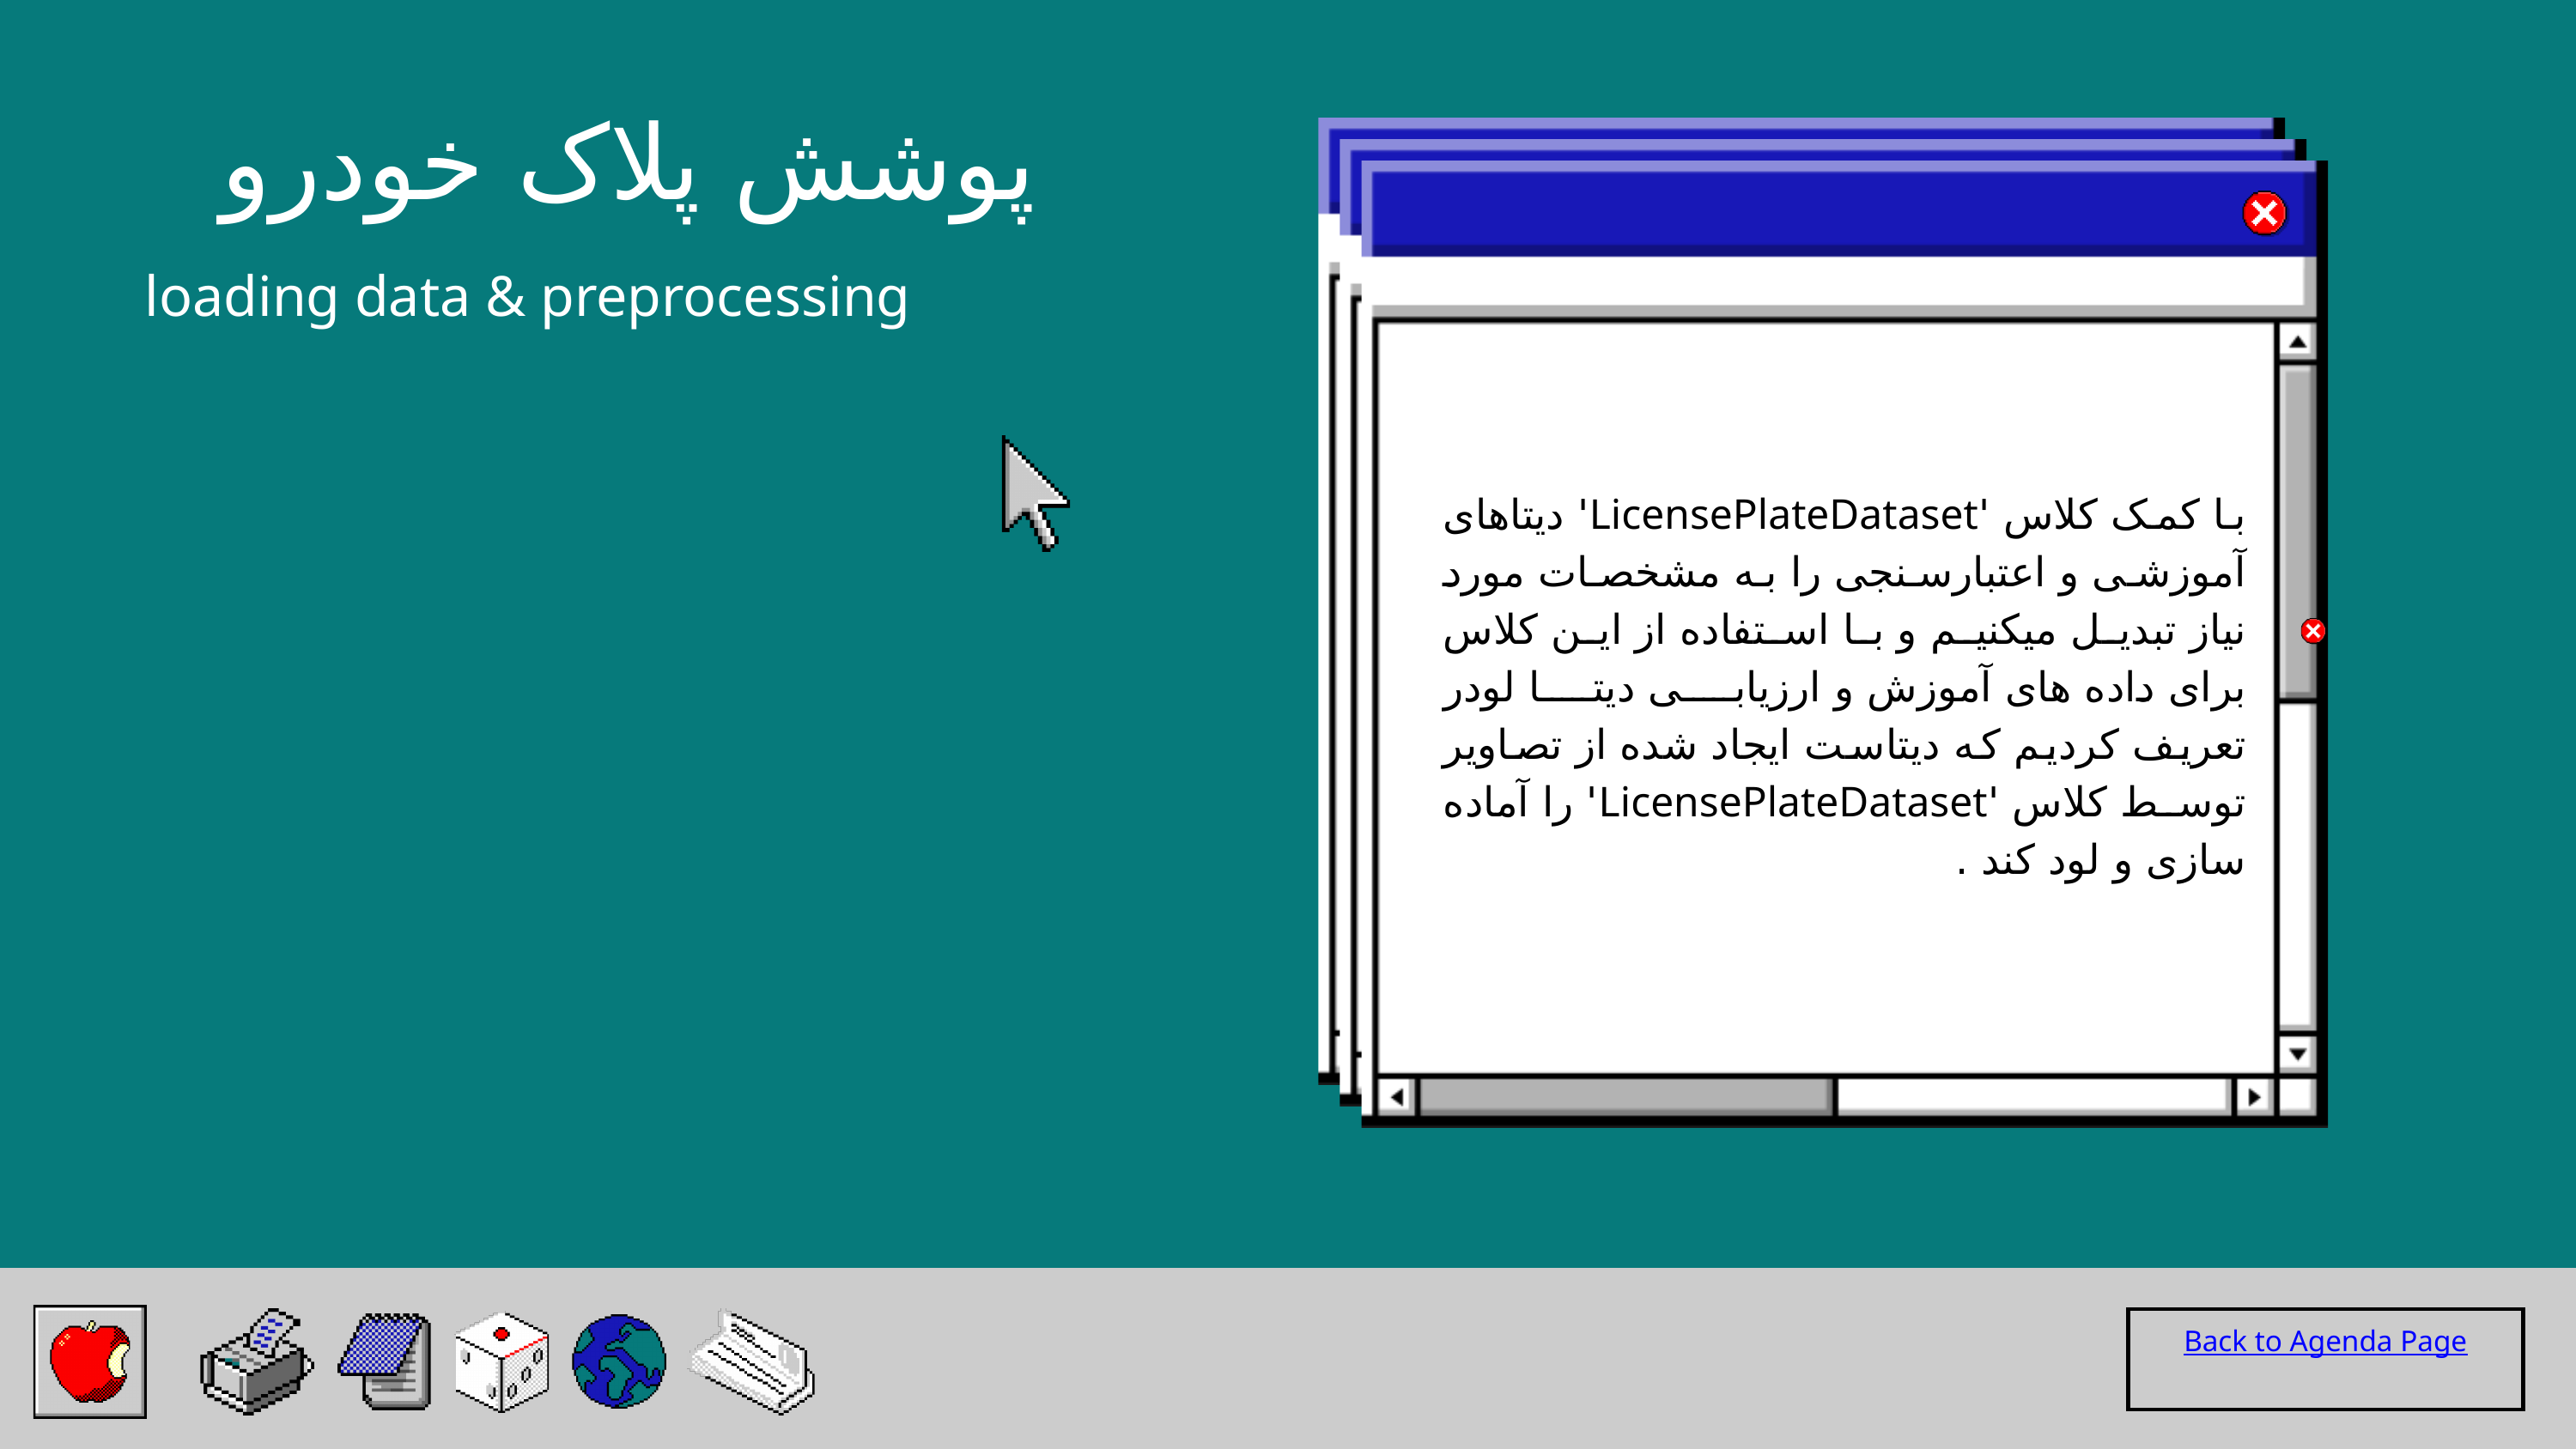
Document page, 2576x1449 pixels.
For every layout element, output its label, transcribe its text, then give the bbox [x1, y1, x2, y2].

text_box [0, 1274, 2576, 1449]
text_box [1001, 435, 1071, 553]
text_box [2128, 1308, 2524, 1410]
text_box پوشش پلاک خودرو loading data & preprocessing [144, 75, 1036, 328]
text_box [1361, 161, 2329, 1128]
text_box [1340, 139, 2307, 1106]
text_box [1318, 118, 2286, 1085]
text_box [33, 1304, 148, 1419]
